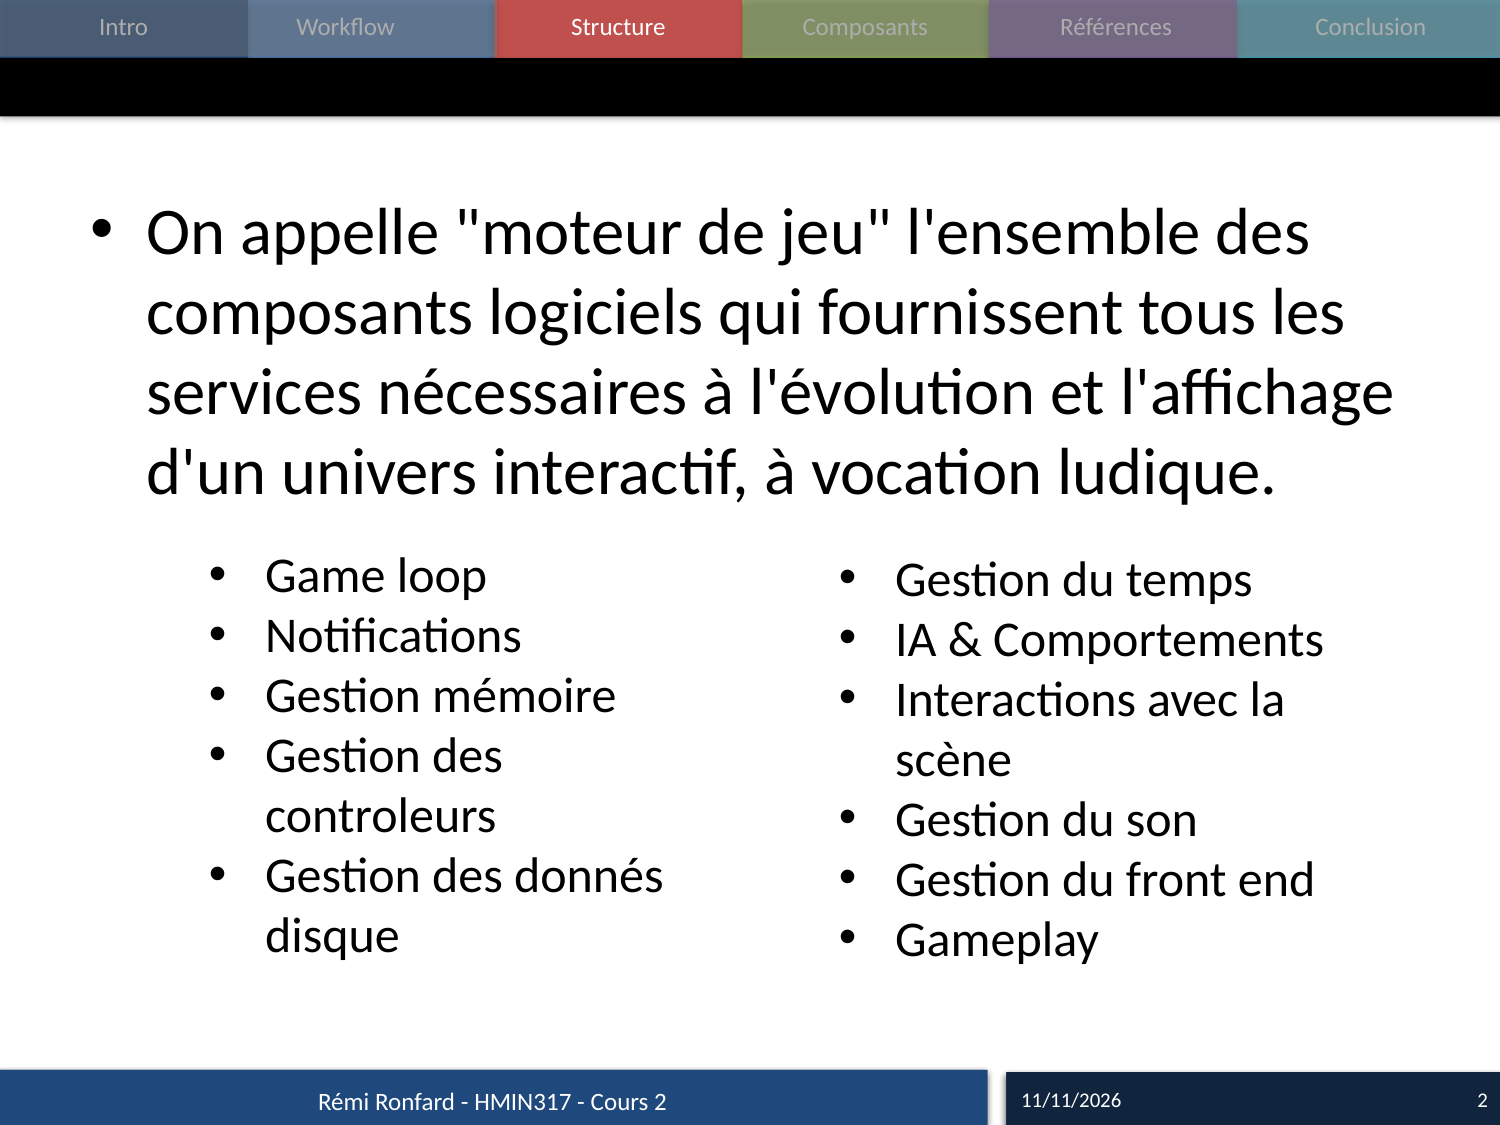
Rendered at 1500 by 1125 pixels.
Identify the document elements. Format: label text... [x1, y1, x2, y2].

text_box Gestion du temps IA & Comportements Interactions avec la scène Gestion du son Gestion du front end Gameplay [749, 539, 1409, 974]
footer Rémi Ronfard - HMIN317 - Cours 2 [0, 1072, 988, 1125]
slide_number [1006, 1070, 1153, 1125]
text_box Game loop Notifications Gestion mémoire Gestion des controleurs Gestion des donnés disque [119, 535, 695, 1031]
slide_number 2 [1153, 1071, 1500, 1125]
list On appelle "moteur de jeu" l'ensemble des composants logiciels qui fournissent tous les services nécessaires à l'évolution et l'affichage d'un univers interactif, à vocation ludique. [75, 179, 1425, 536]
